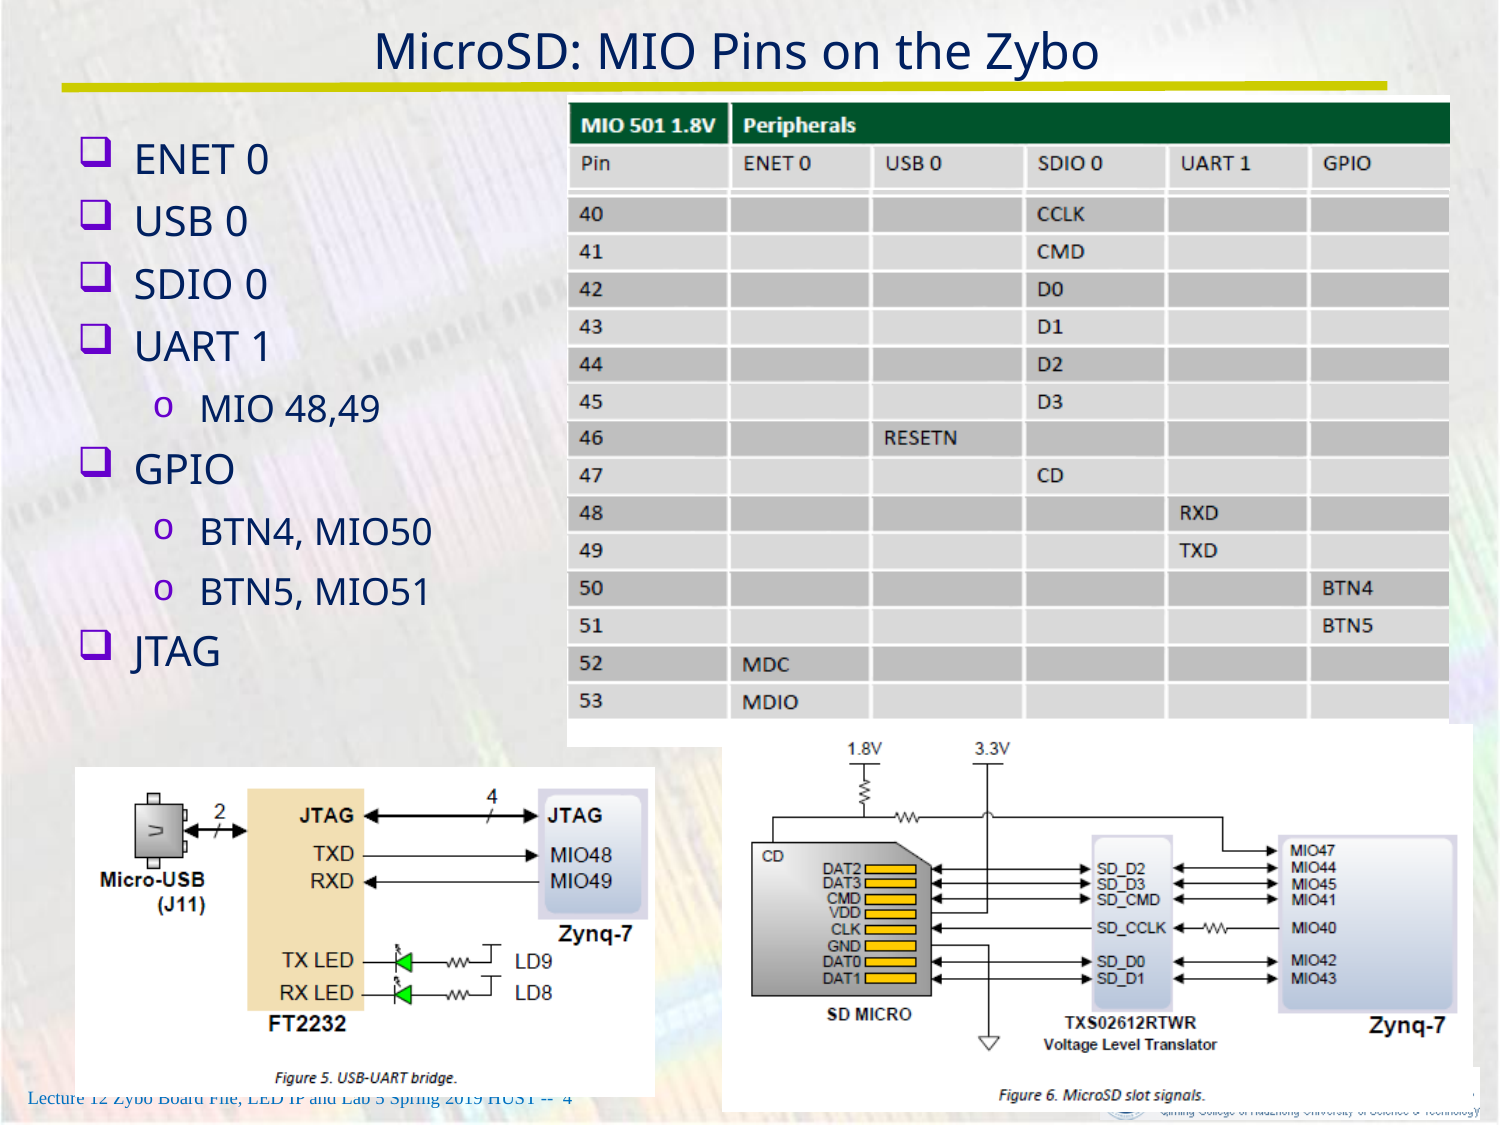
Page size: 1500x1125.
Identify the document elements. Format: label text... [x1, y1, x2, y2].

picture [0, 0, 1500, 1125]
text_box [566, 94, 1451, 747]
title MicroSD: MIO Pins on the Zybo [37, 21, 1438, 75]
list ENET 0 USB 0 SDIO 0 UART 1 MIO 48,49 GPIO BTN4, MIO50 BTN5, MIO51 JTAG [62, 125, 717, 1063]
